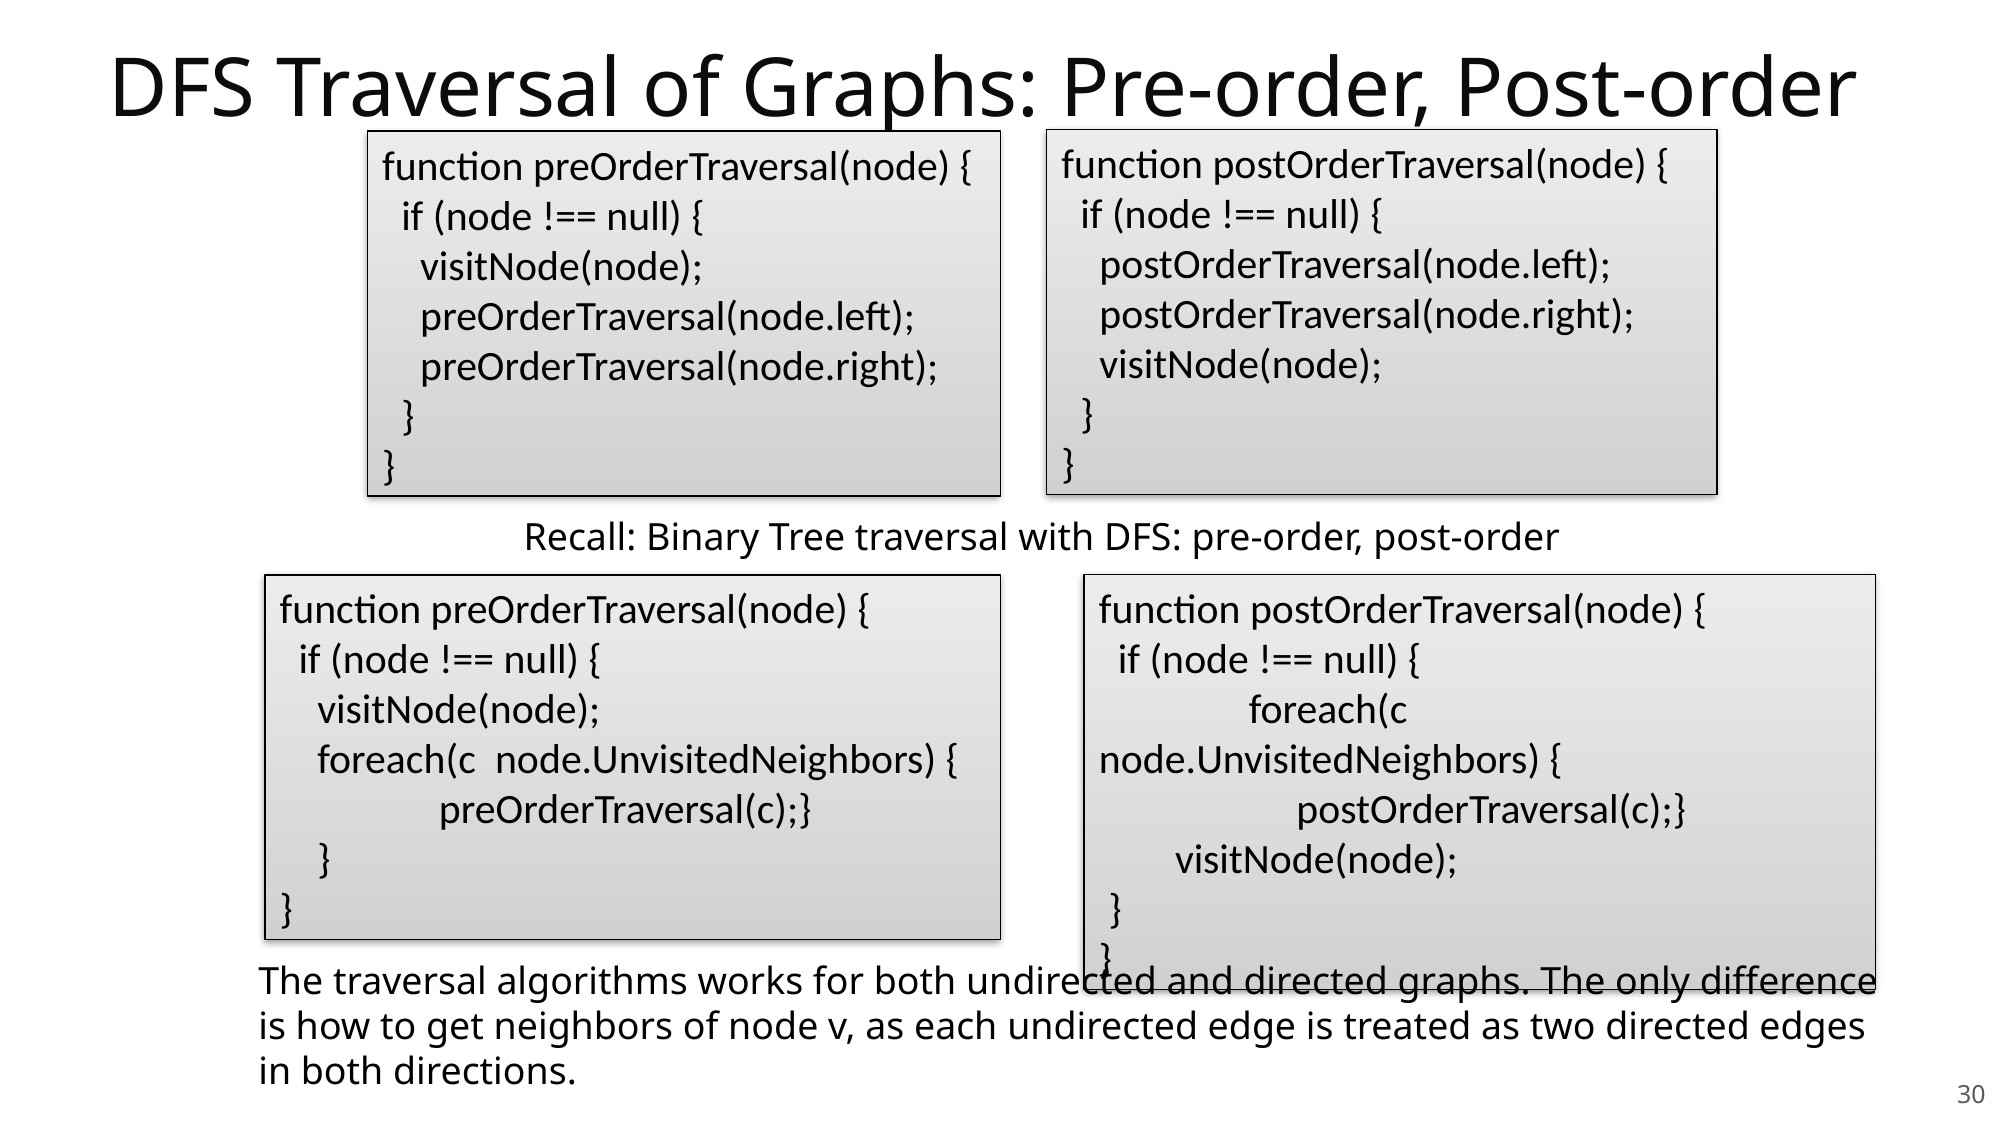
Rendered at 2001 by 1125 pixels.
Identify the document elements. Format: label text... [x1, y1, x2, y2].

text_box The traversal algorithms works for both undirected and directed graphs. The only difference is how to get neighbors of node v, as each undirected edge is treated as two directed edges in both directions. [243, 949, 1901, 1100]
title DFS Traversal of Graphs: Pre-order, Post-order [94, 10, 1930, 177]
text_box function postOrderTraversal(node) { if (node !== null) { postOrderTraversal(node.left); postOrderTraversal(node.right); visitNode(node); } } [1046, 129, 1718, 495]
text_box Recall: Binary Tree traversal with DFS: pre-order, post-order [508, 505, 1585, 566]
text_box function preOrderTraversal(node) { if (node !== null) { visitNode(node); preOrderTraversal(node.left); preOrderTraversal(node.right); } } [367, 131, 1001, 497]
